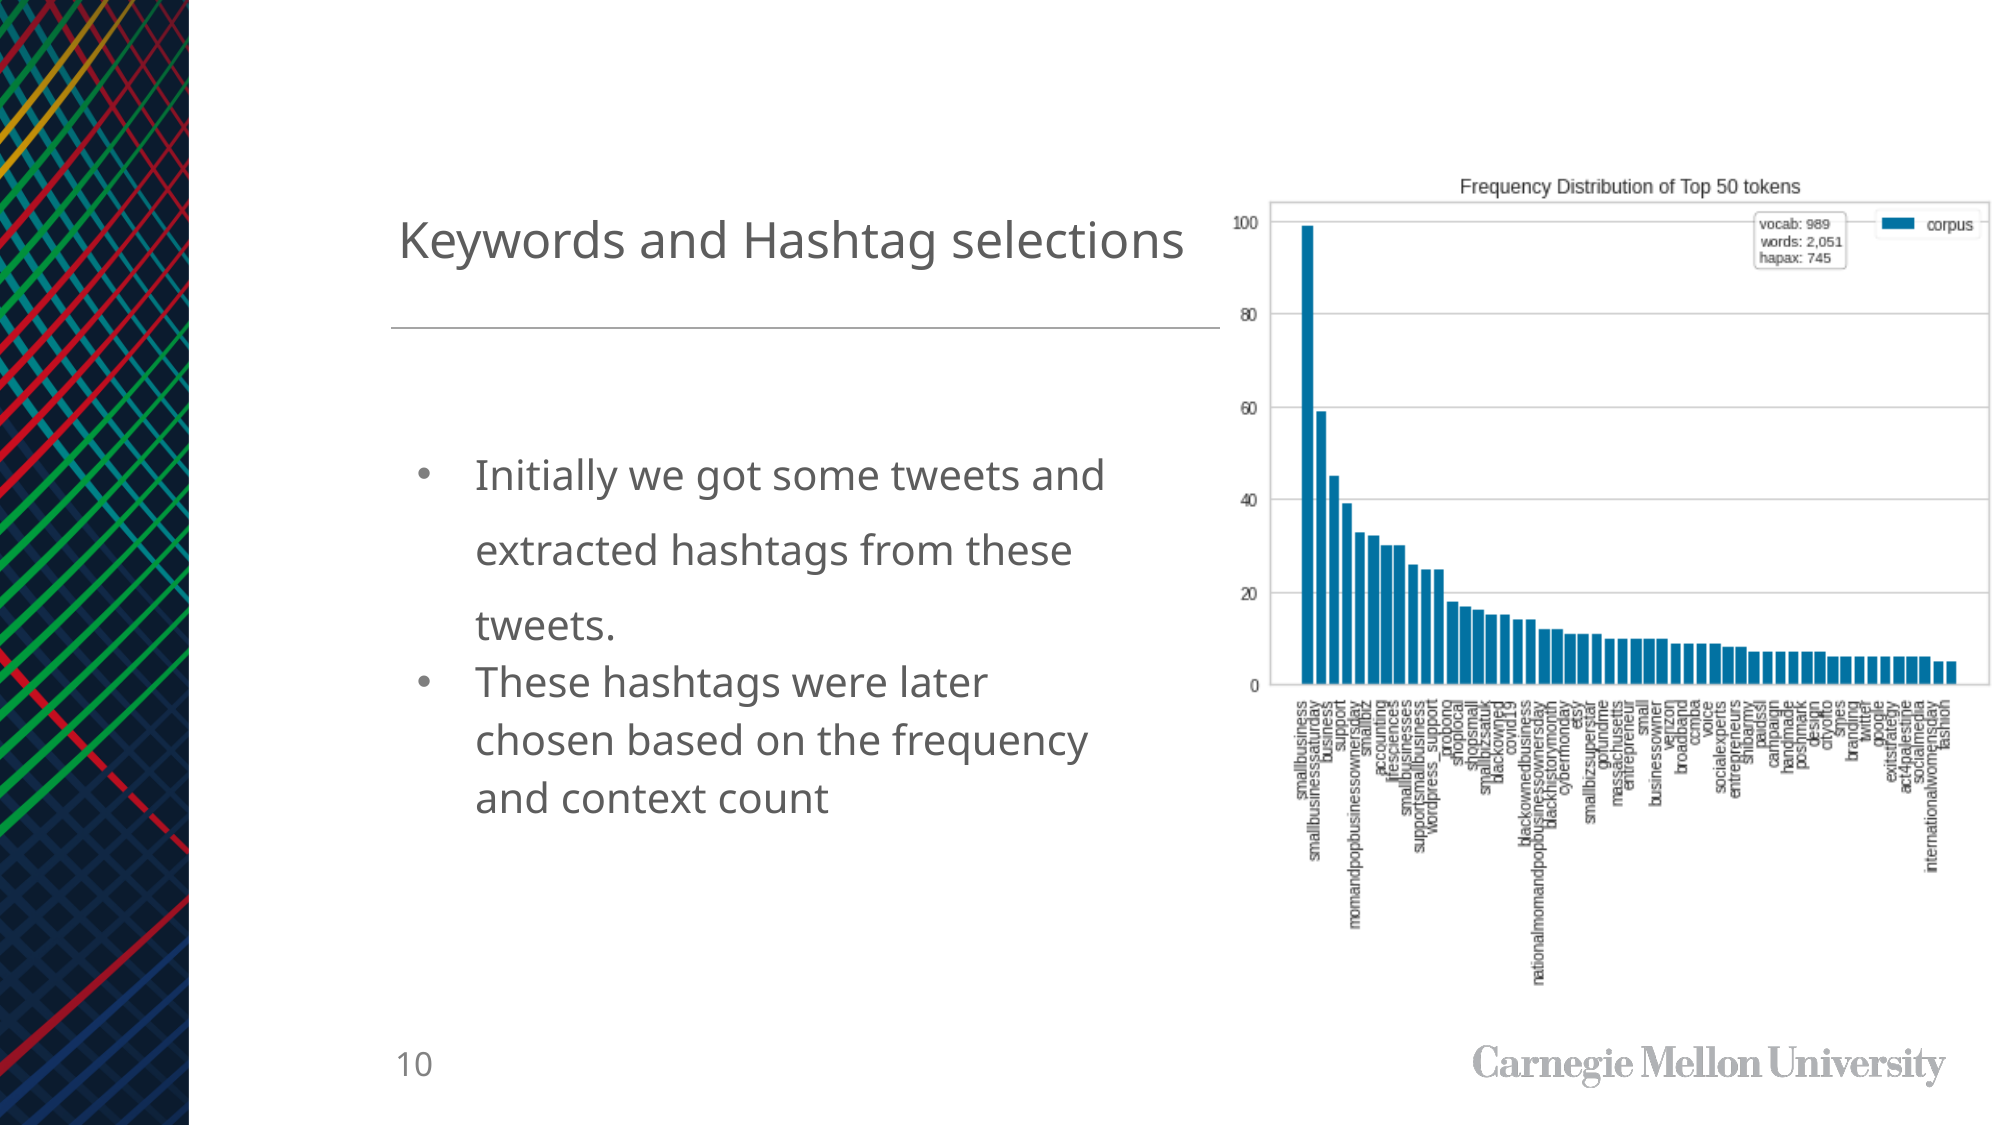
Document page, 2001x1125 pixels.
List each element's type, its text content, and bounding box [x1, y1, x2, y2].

picture [0, 0, 188, 1125]
picture [1473, 1045, 1946, 1088]
picture [1220, 168, 2000, 994]
slide_number ‹#› [383, 732, 441, 1125]
list Keywords and Hashtag selections [391, 189, 1215, 296]
list Initially we got some tweets and extracted hashtags from these tweets. These hashtags were later chosen based on the frequency and context count [392, 415, 1116, 919]
